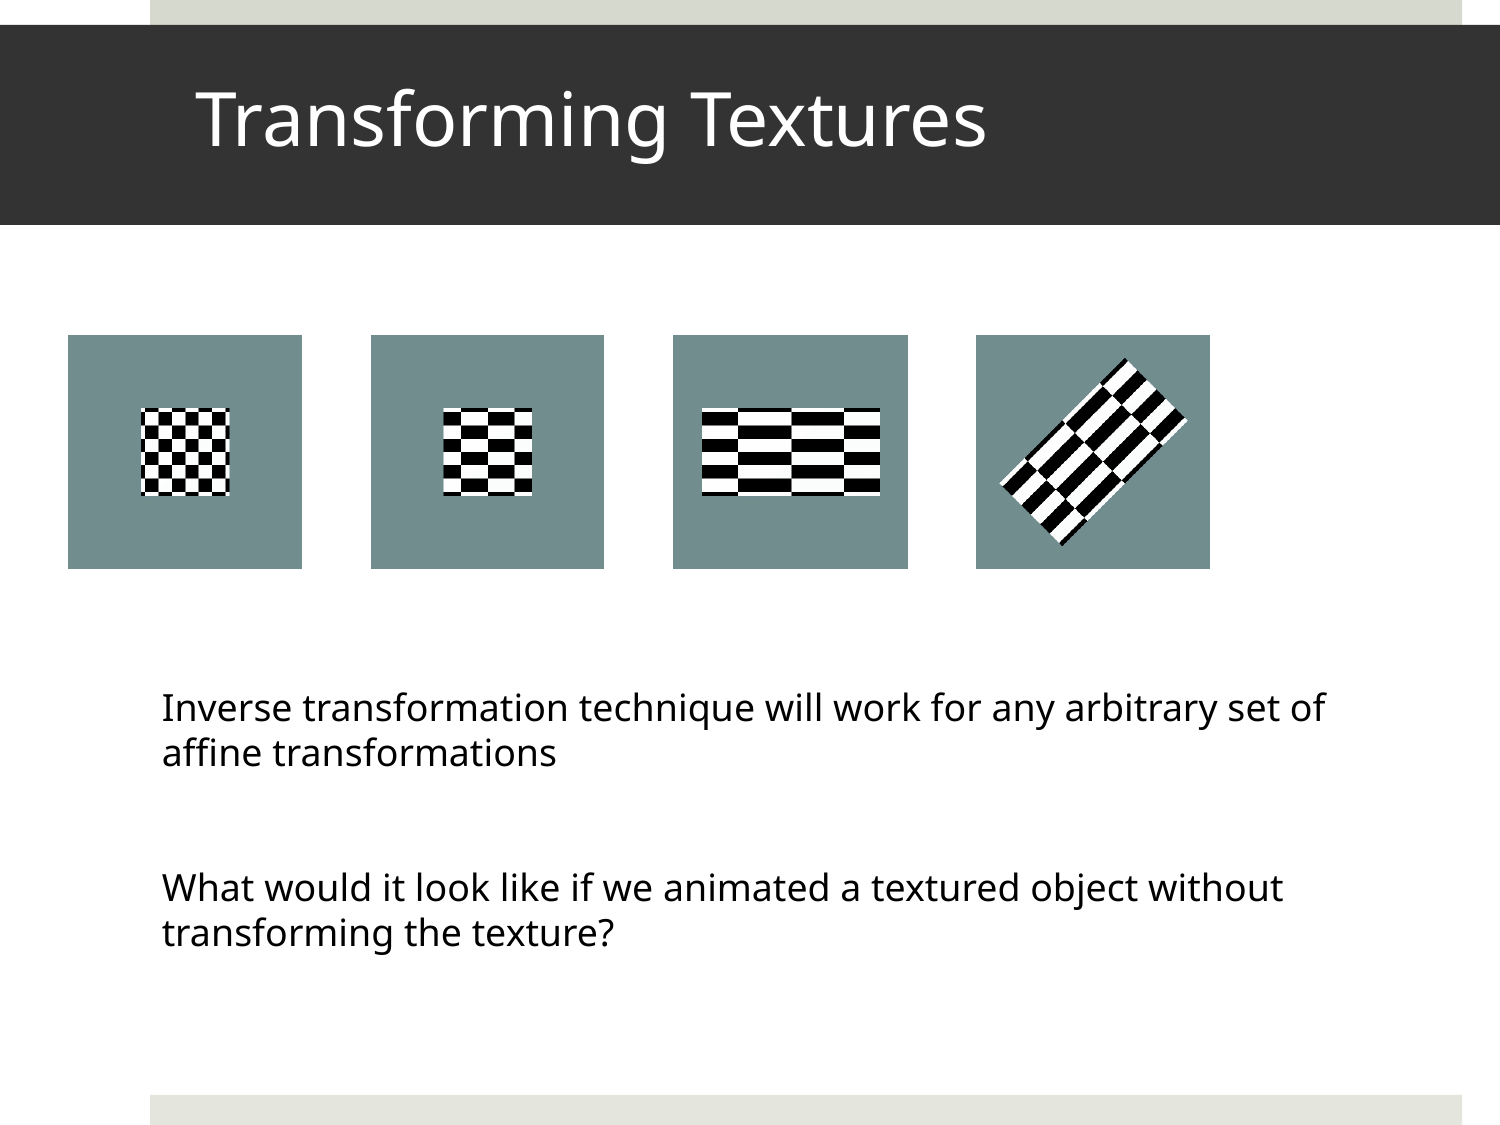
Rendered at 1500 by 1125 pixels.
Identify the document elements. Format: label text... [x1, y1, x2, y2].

picture [975, 334, 1211, 570]
text_box Inverse transformation technique will work for any arbitrary set of affine transformations What would it look like if we animated a textured object without transforming the texture? [147, 677, 1350, 962]
title Transforming Textures [0, 24, 1500, 225]
picture [673, 334, 908, 570]
picture [67, 334, 302, 570]
picture [370, 334, 605, 570]
